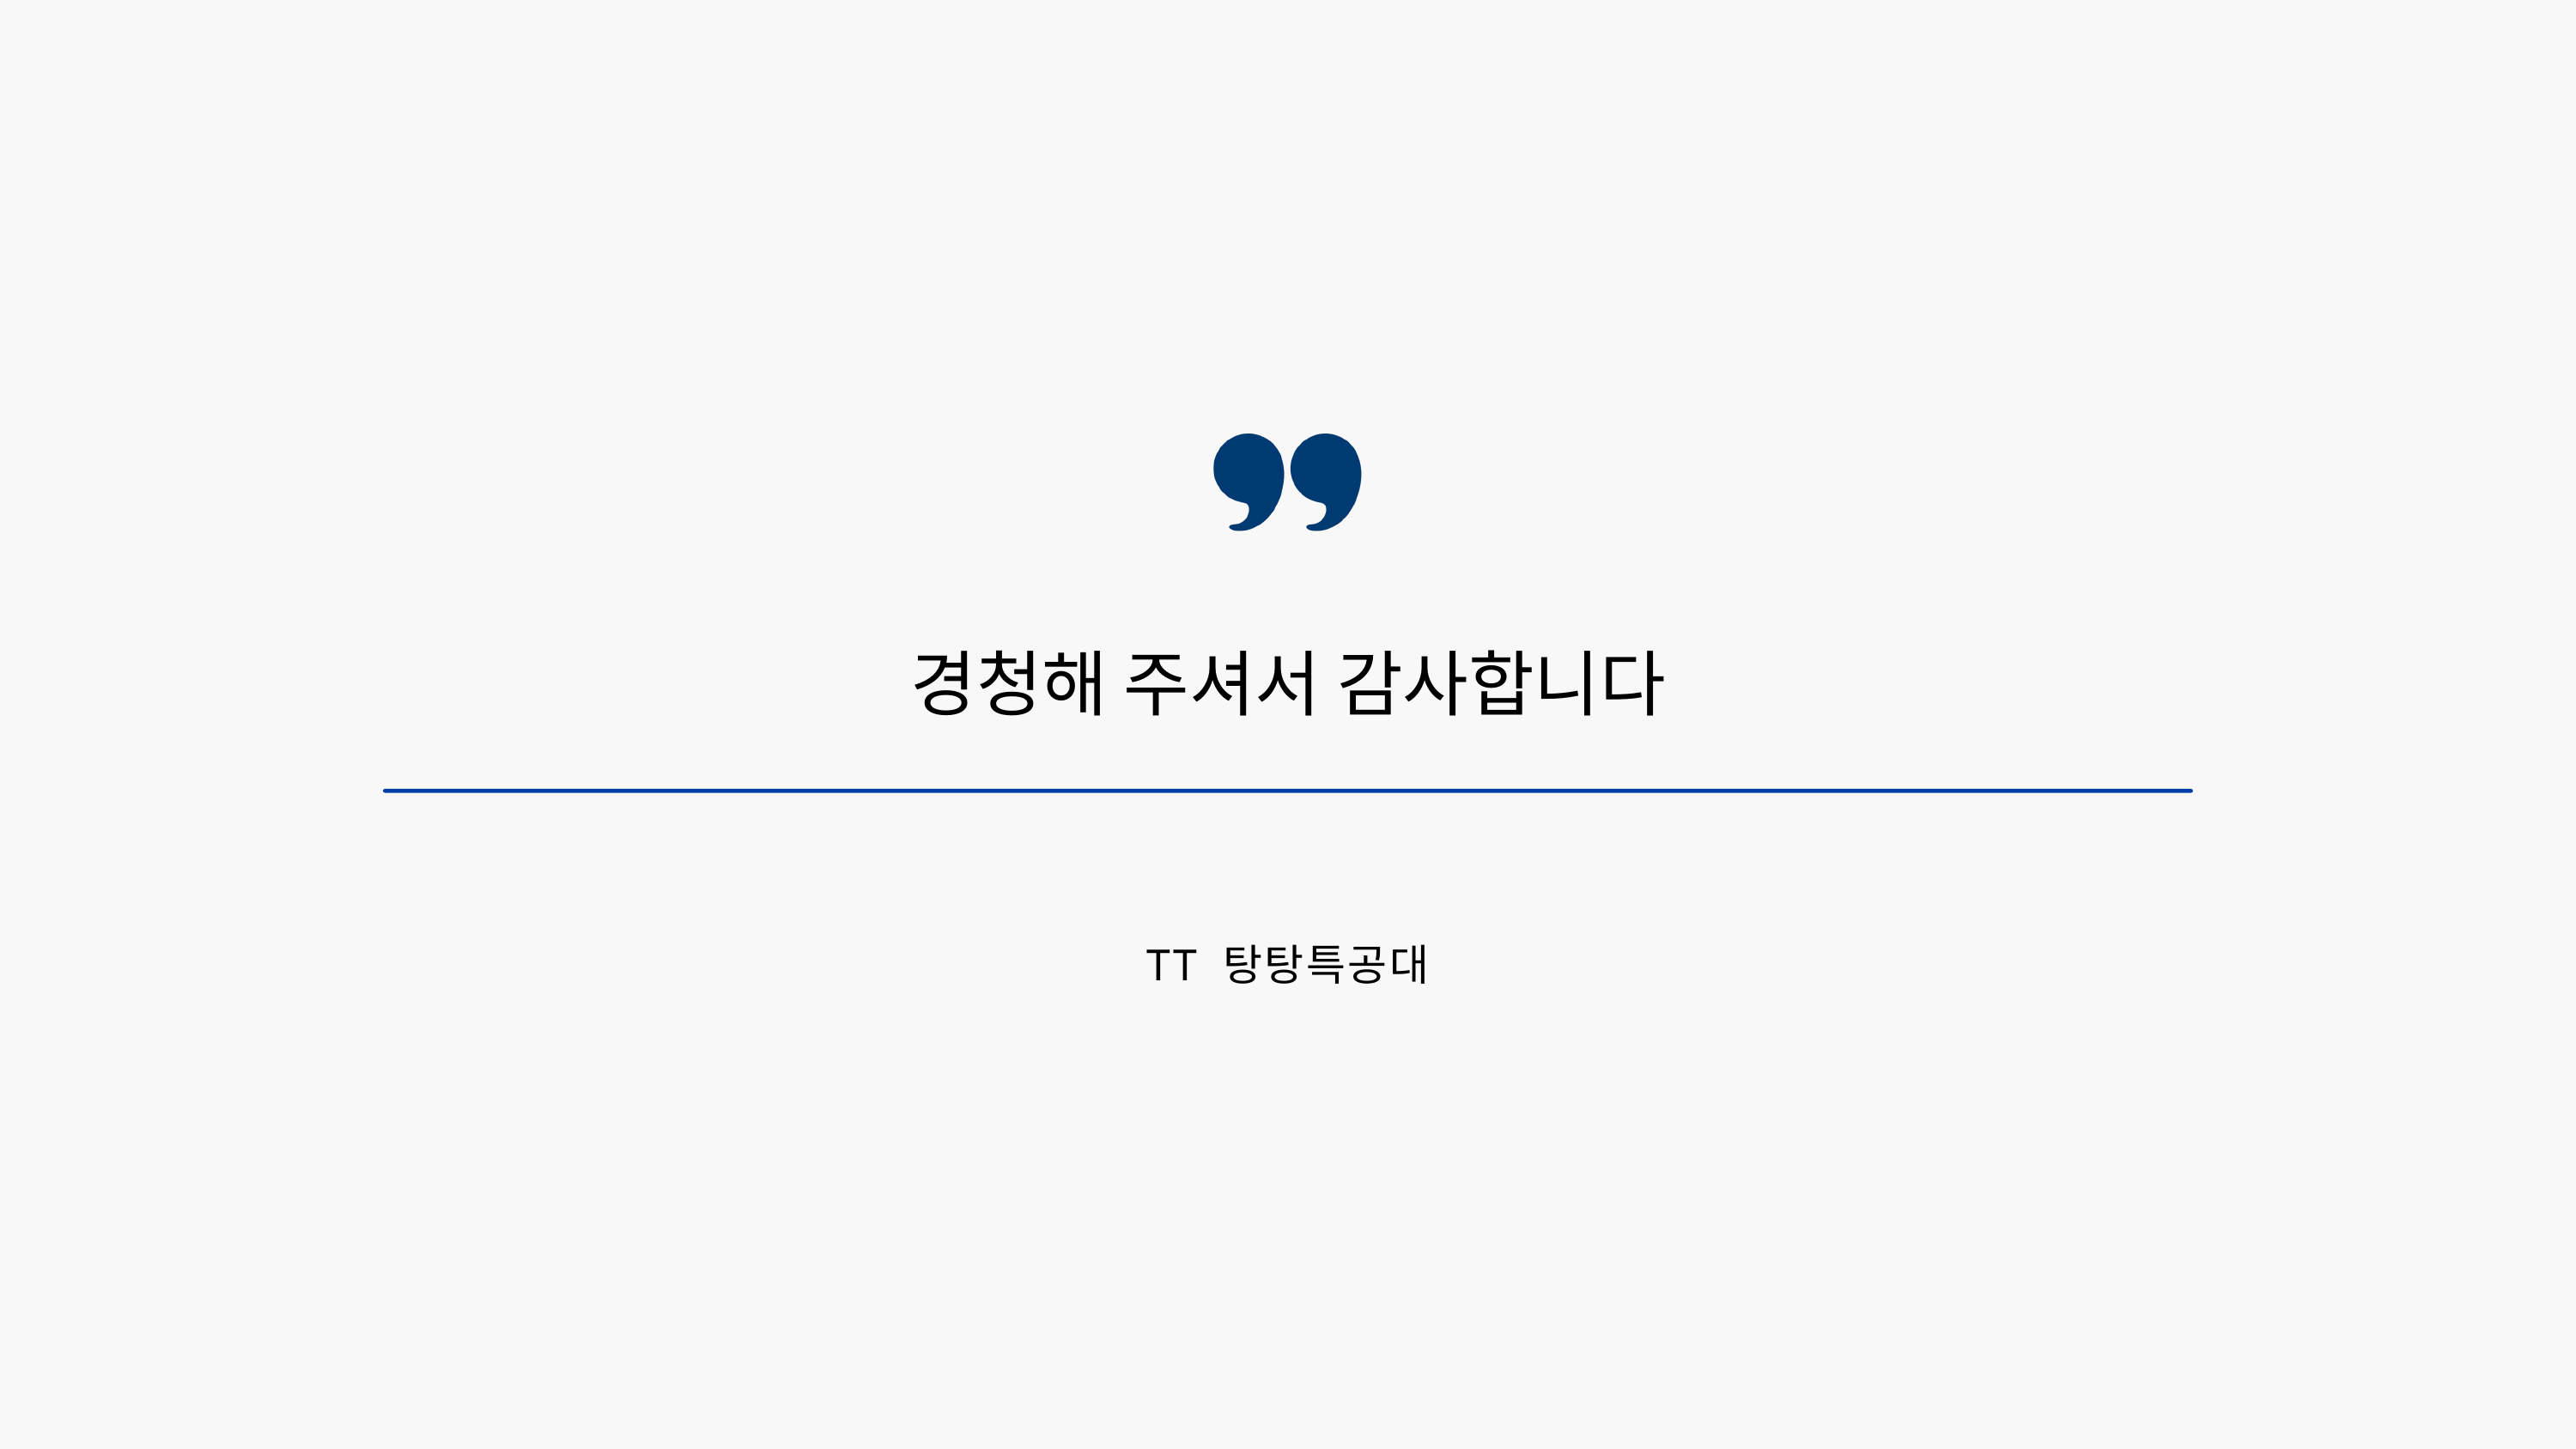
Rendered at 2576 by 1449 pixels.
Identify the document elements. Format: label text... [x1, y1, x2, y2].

text_box TT 탕탕특공대 [862, 929, 1714, 990]
text_box [1213, 433, 1363, 531]
text_box 경청해 주셔서 감사합니다 [862, 624, 1714, 725]
